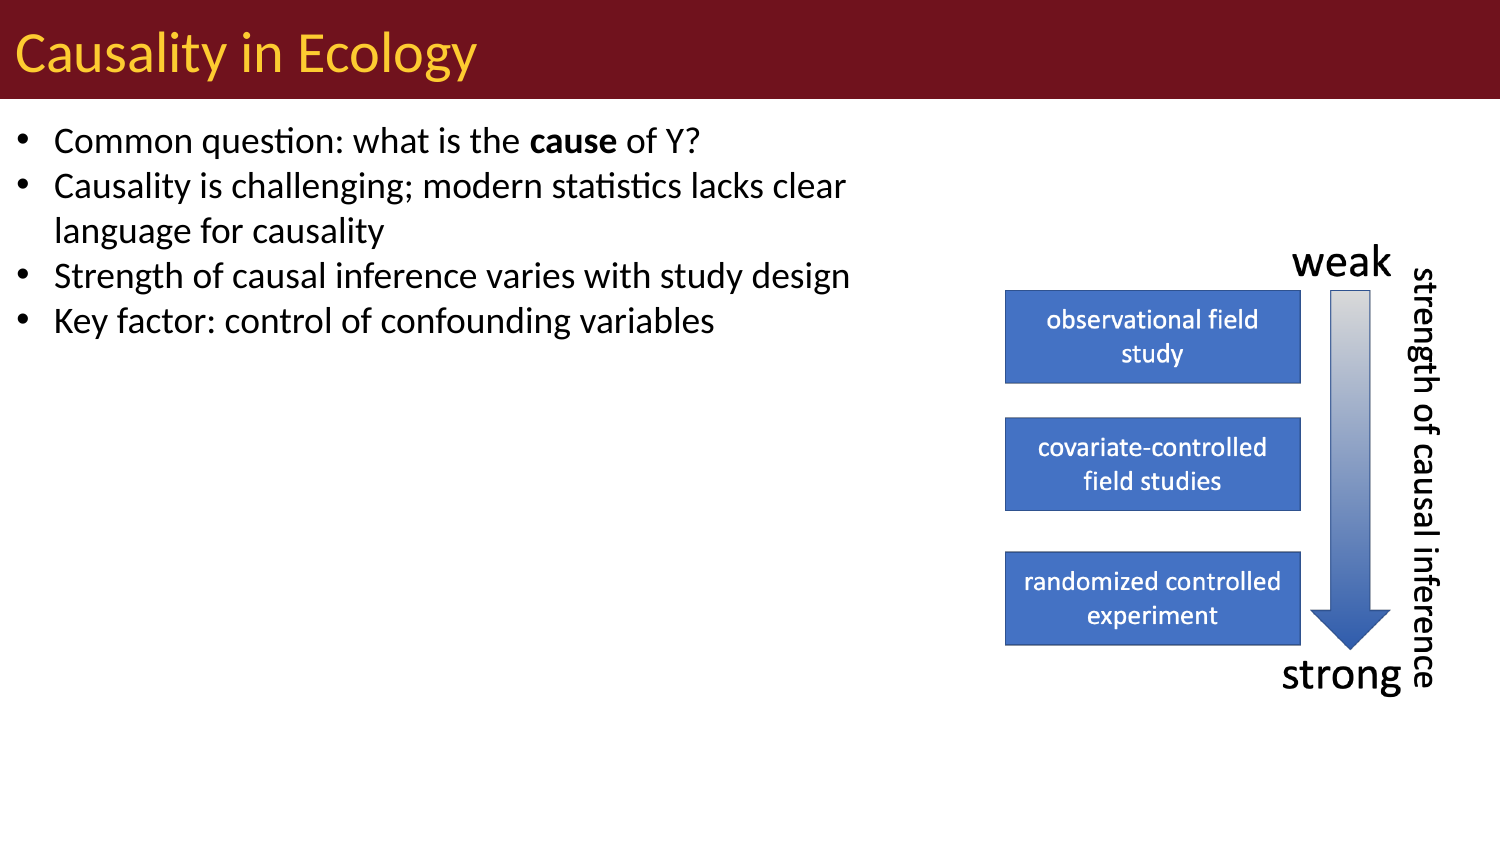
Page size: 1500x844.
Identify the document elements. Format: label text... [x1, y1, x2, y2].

picture [1003, 218, 1461, 730]
list Common question: what is the cause of Y? Causality is challenging; modern statistics lacks clear language for causality Strength of causal inference varies with study design Key factor: control of confounding variables [1, 108, 988, 844]
title Causality in Ecology [0, 0, 1500, 99]
